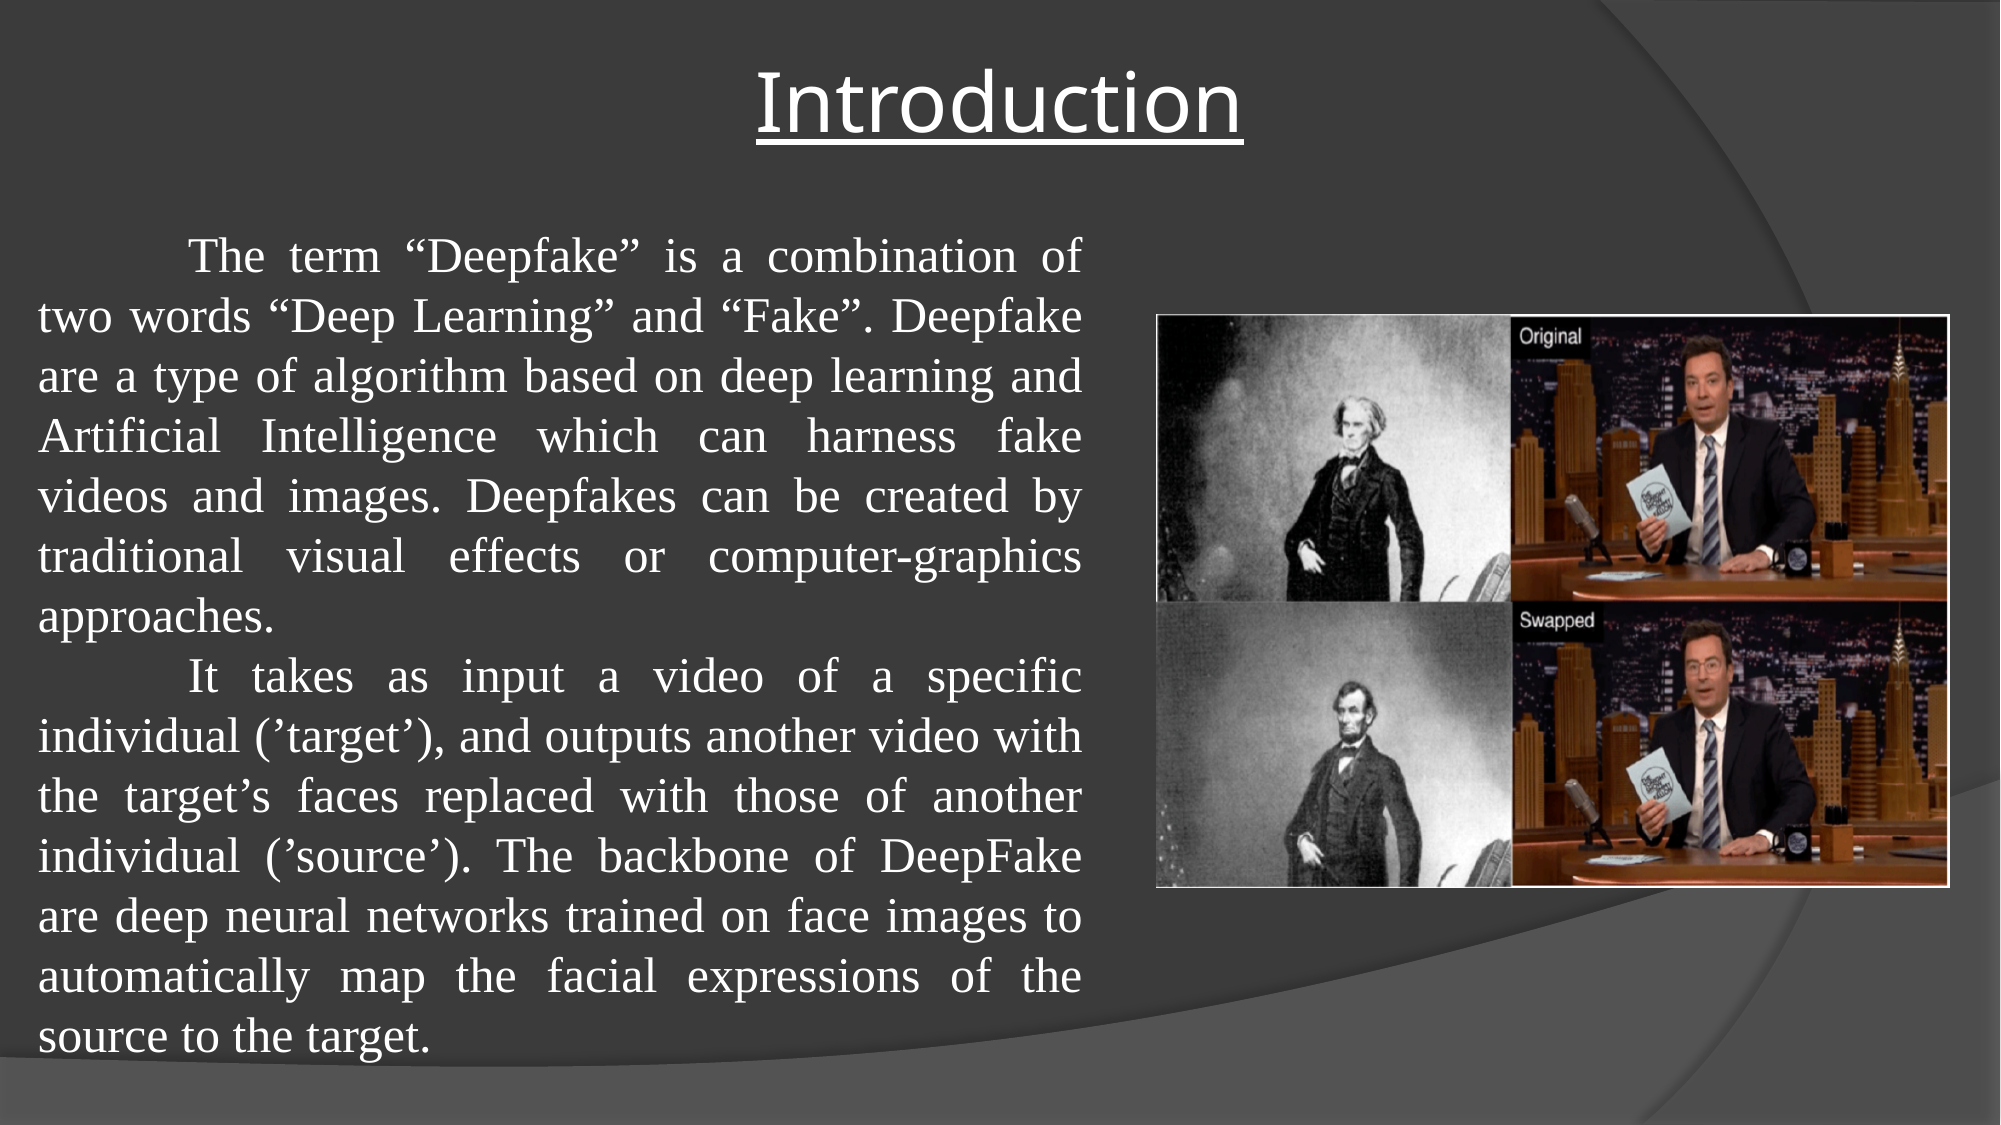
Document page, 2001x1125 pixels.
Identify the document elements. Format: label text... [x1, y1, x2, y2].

picture [1155, 313, 1951, 888]
text_box The term “Deepfake” is a combination of two words “Deep Learning” and “Fake”. Deepfake are a type of algorithm based on deep learning and Artificial Intelligence which can harness fake videos and images. Deepfakes can be created by traditional visual effects or computer-graphics approaches. It takes as input a video of a specific individual (’target’), and outputs another video with the target’s faces replaced with those of another individual (’source’). The backbone of DeepFake are deep neural networks trained on face images to automatically map the facial expressions of the source to the target. [23, 215, 1099, 1125]
text_box Introduction [0, 42, 2000, 157]
